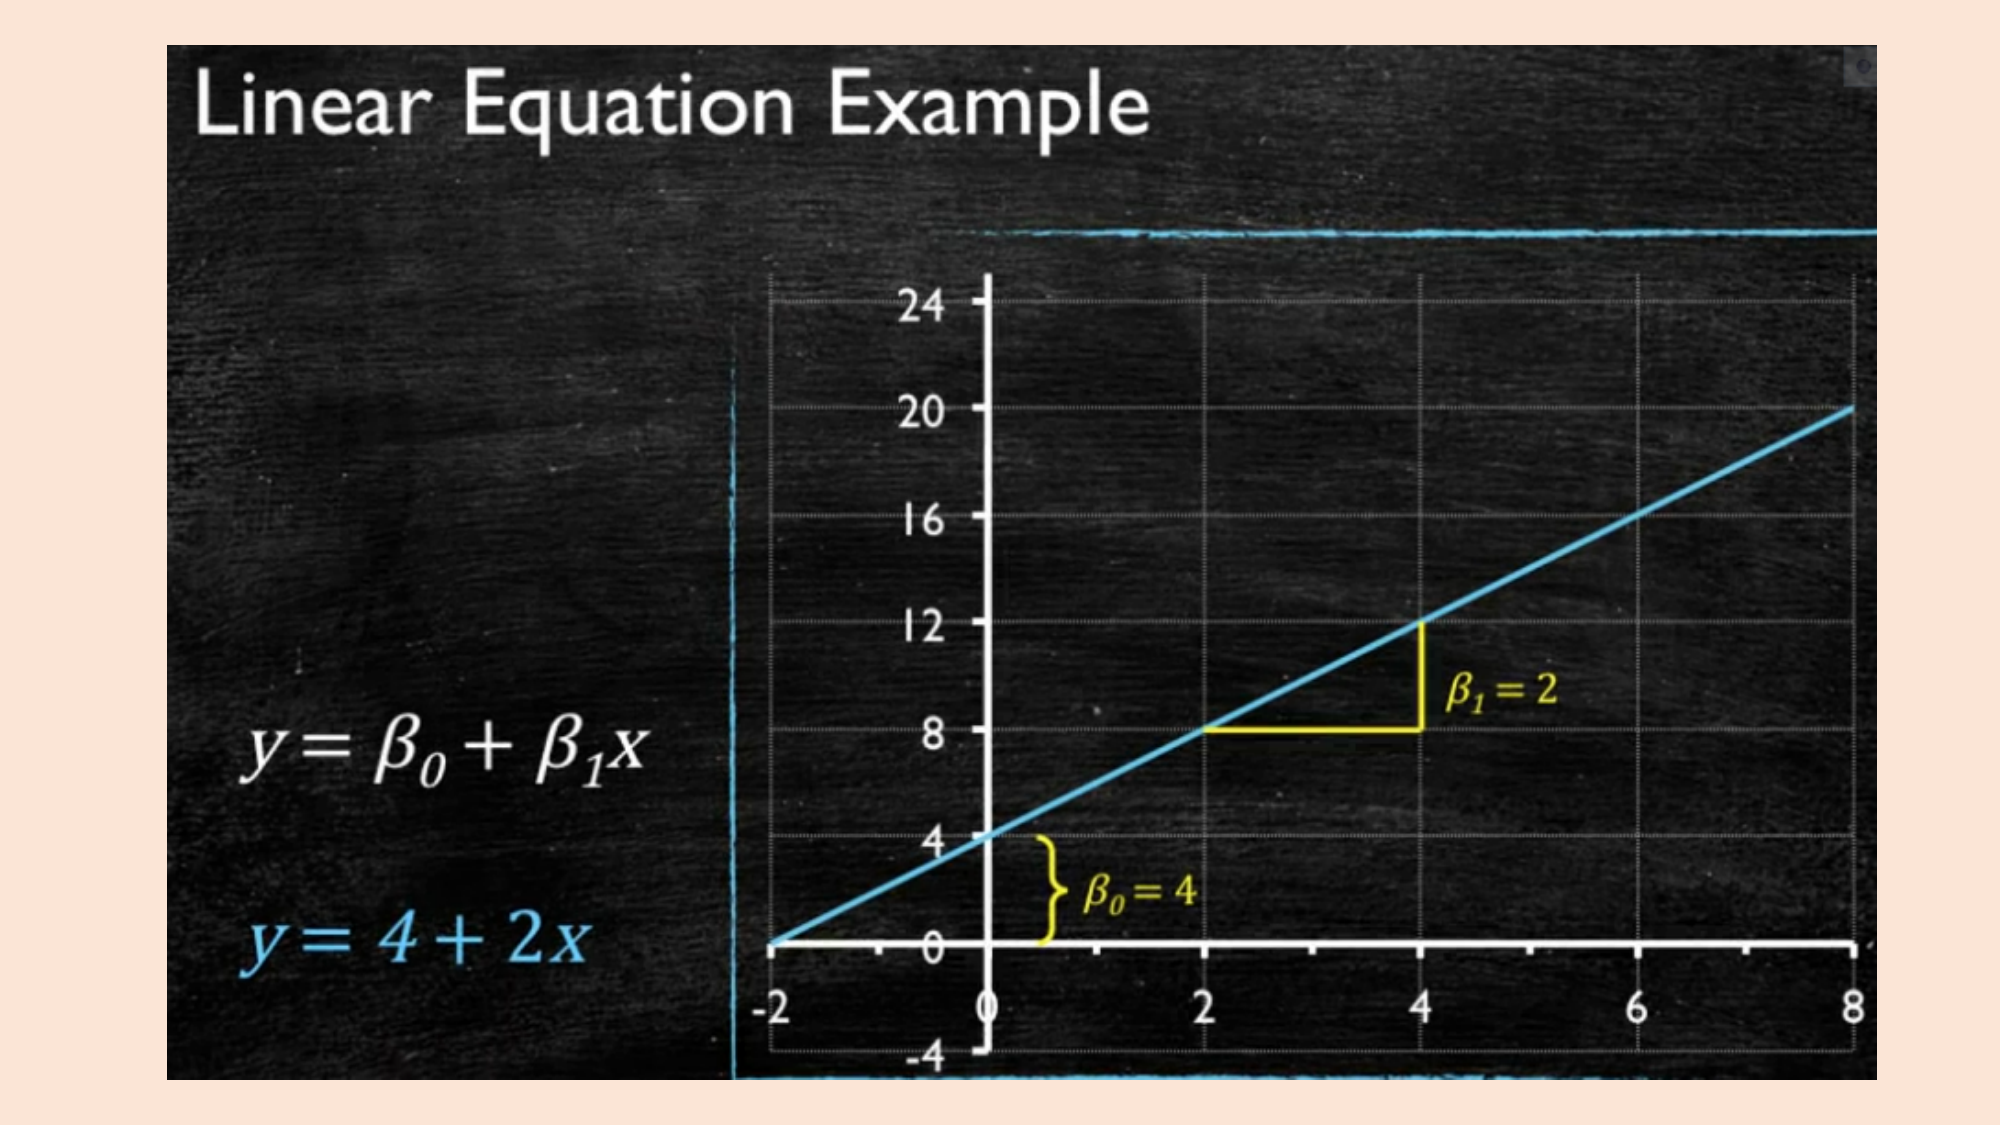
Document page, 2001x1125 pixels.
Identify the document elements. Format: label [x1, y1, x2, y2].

picture [167, 45, 1877, 1080]
